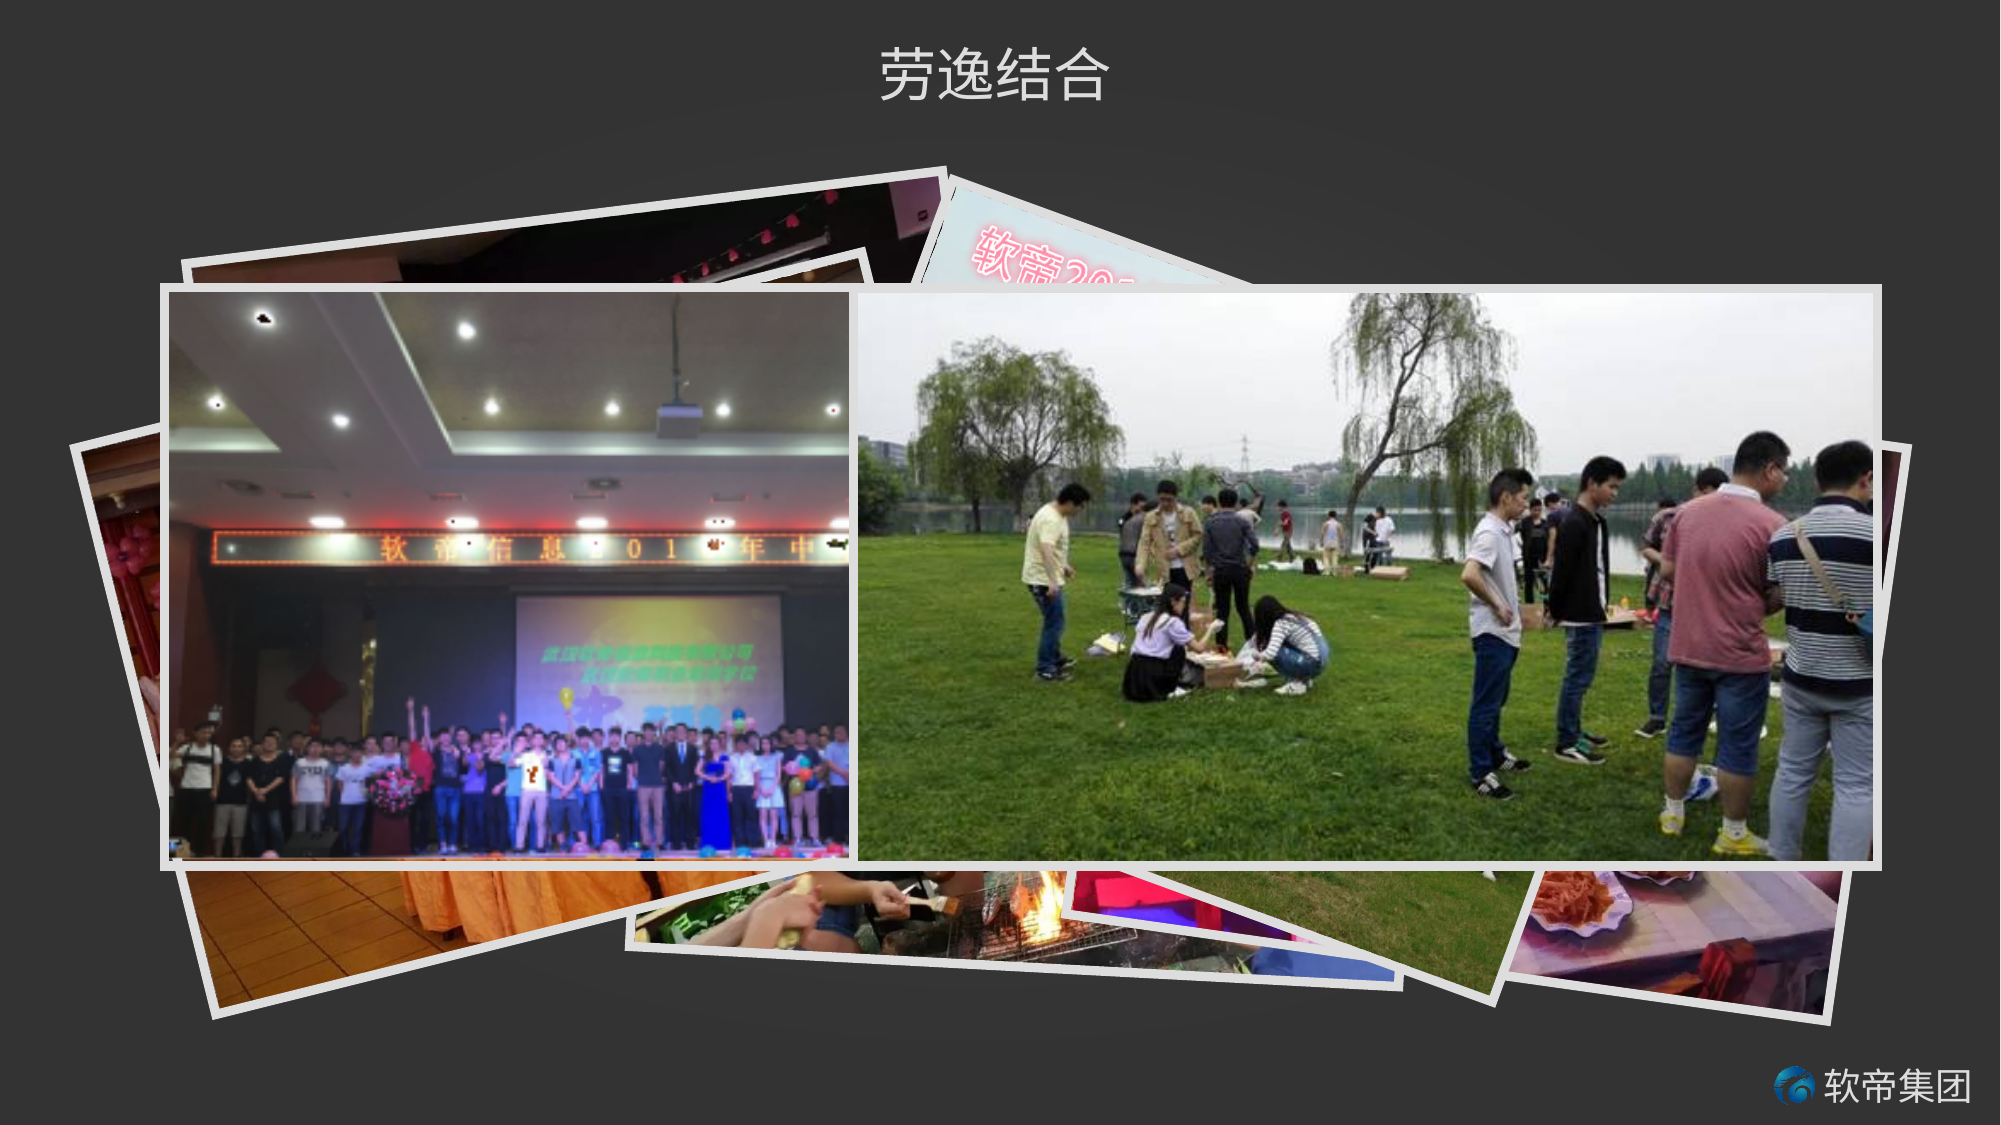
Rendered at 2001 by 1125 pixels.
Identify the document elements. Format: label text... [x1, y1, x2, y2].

picture [0, 0, 2001, 1125]
text_box 劳逸结合 [0, 31, 1995, 116]
